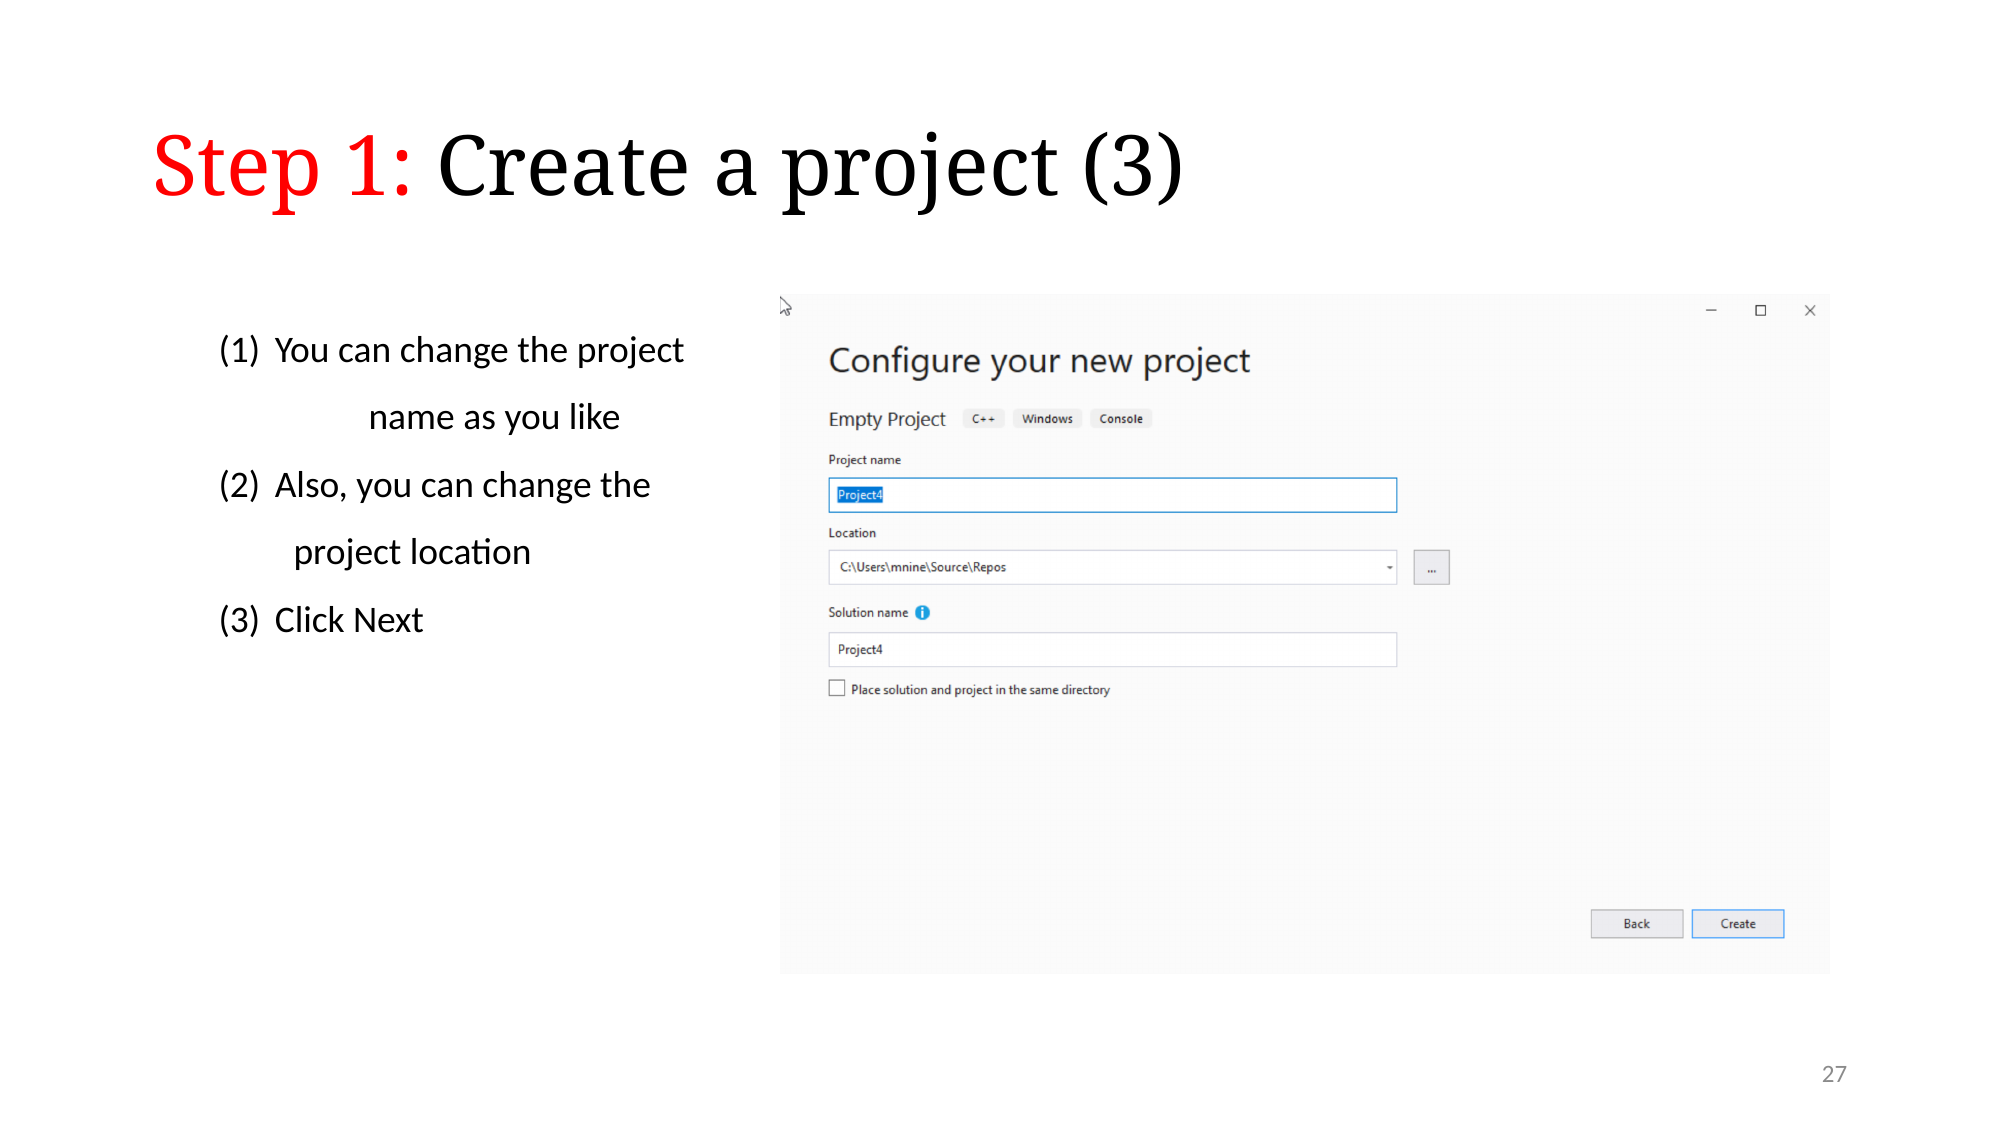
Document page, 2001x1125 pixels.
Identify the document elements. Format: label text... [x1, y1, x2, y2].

slide_number 27 [1412, 1042, 1863, 1103]
text_box You can change the project name as you like Also, you can change the project location Click Next [203, 294, 780, 783]
picture [780, 294, 1830, 974]
title Step 1: Create a project (3) [137, 59, 1863, 278]
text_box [807, 545, 1037, 596]
